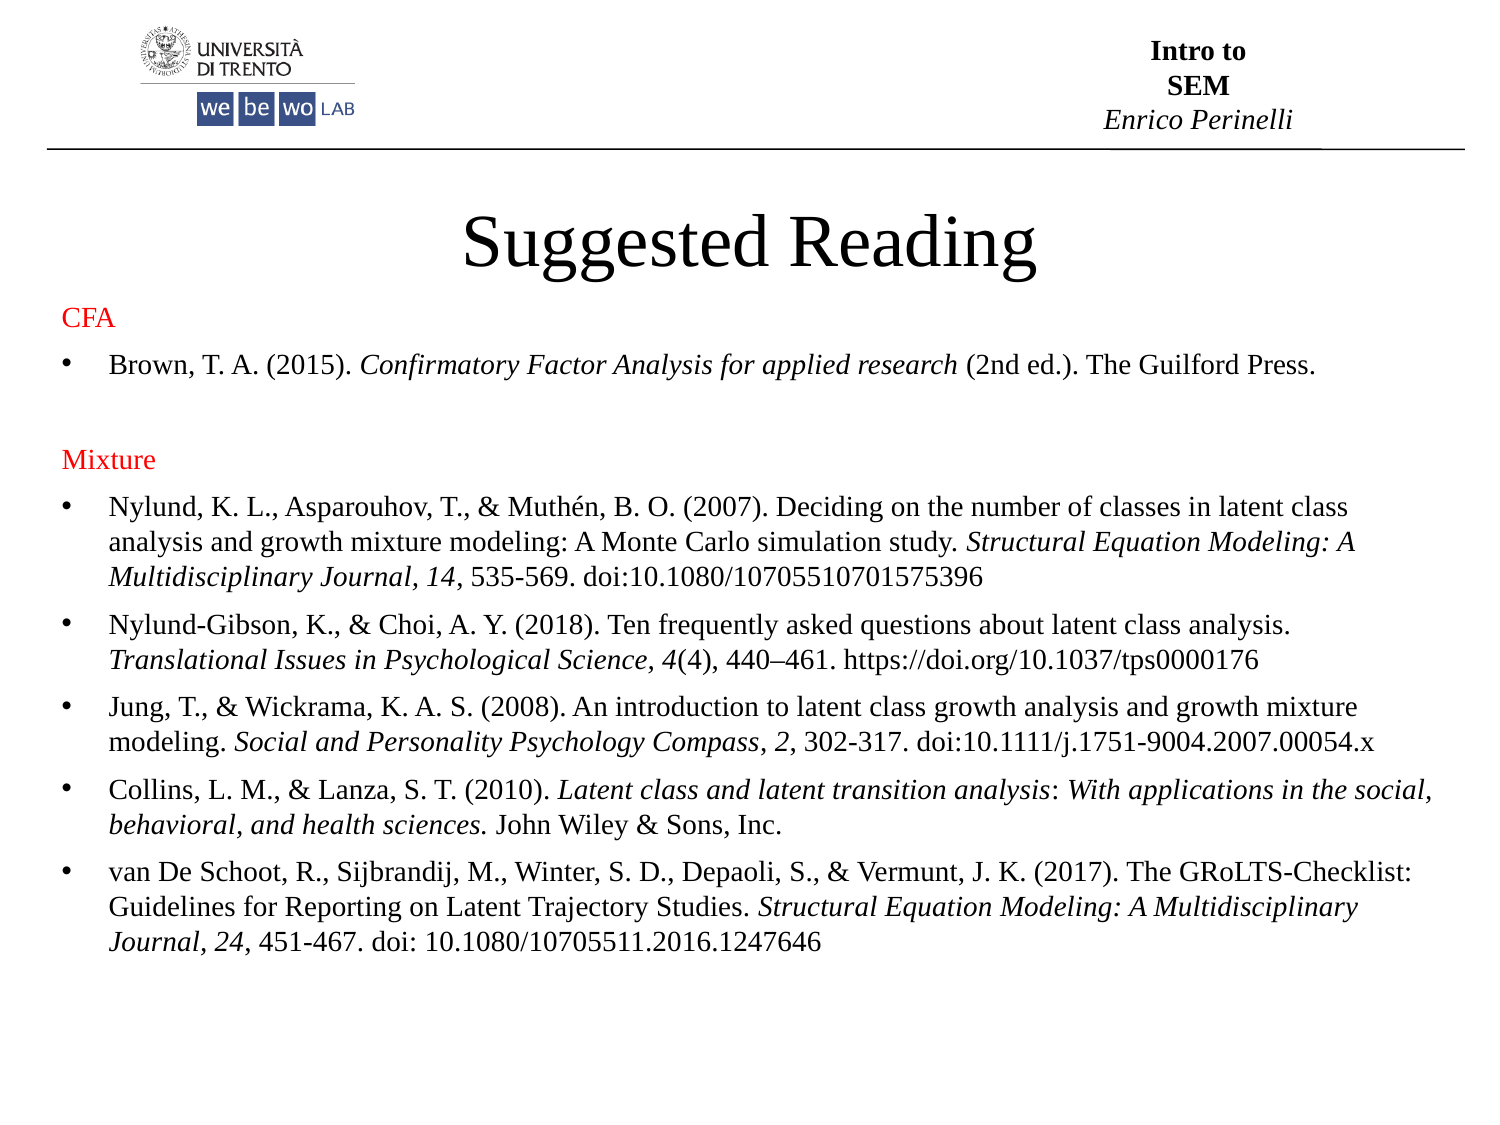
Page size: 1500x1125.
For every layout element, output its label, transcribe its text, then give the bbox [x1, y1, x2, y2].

text_box Suggested Reading [70, 184, 1430, 290]
picture [136, 19, 362, 134]
text_box Intro to SEM Enrico Perinelli [1088, 23, 1309, 143]
text_box CFA Brown, T. A. (2015). Confirmatory Factor Analysis for applied research (2nd ed.). The Guilford Press. Mixture Nylund, K. L., Asparouhov, T., & Muthén, B. O. (2007). Deciding on the number of classes in latent class analysis and growth mixture modeling: A Monte Carlo simulation study. Structural Equation Modeling: A Multidisciplinary Journal, 14, 535-569. doi:10.1080/10705510701575396 Nylund-Gibson, K., & Choi, A. Y. (2018). Ten frequently asked questions about latent class analysis. Translational Issues in Psychological Science, 4(4), 440–461. https://doi.org/10.1037/tps0000176 Jung, T., & Wickrama, K. A. S. (2008). An introduction to latent class growth analysis and growth mixture modeling. Social and Personality Psychology Compass, 2, 302-317. doi:10.1111/j.1751-9004.2007.00054.x Collins, L. M., & Lanza, S. T. (2010). Latent class and latent transition analysis: With applications in the social, behavioral, and health sciences. John Wiley & Sons, Inc. van De Schoot, R., Sijbrandij, M., Winter, S. D., Depaoli, S., & Vermunt, J. K. (2017). The GRoLTS-Checklist: Guidelines for Reporting on Latent Trajectory Studies. Structural Equation Modeling: A Multidisciplinary Journal, 24, 451-467. doi: 10.1080/10705511.2016.1247646 [46, 290, 1465, 965]
